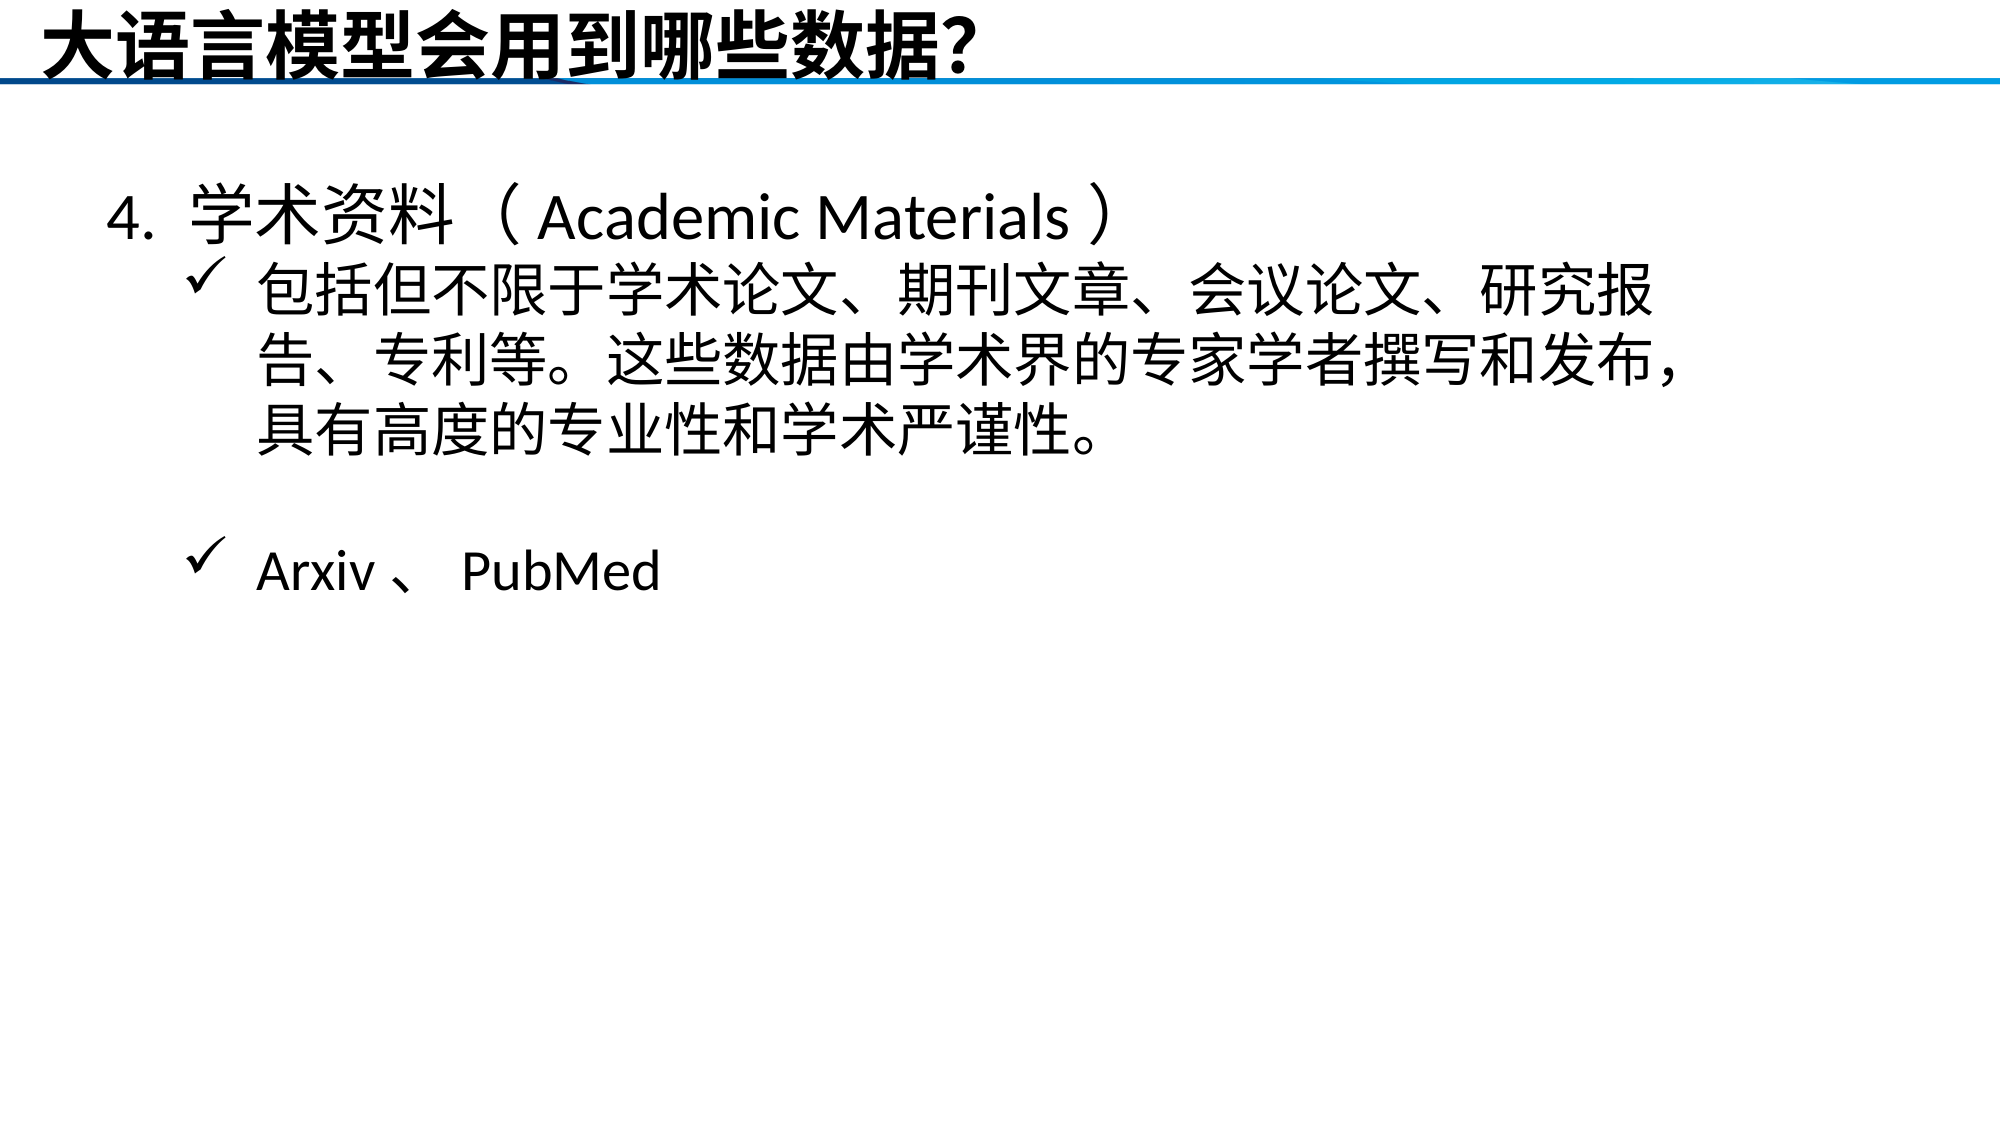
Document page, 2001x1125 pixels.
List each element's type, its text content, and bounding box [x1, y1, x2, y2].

title 大语言模型会用到哪些数据？ [25, 1, 2000, 81]
picture [0, 67, 2000, 92]
text_box 4. 学术资料（Academic Materials） 包括但不限于学术论文、期刊文章、会议论文、研究报告、专利等。这些数据由学术界的专家学者撰写和发布，具有高度的专业性和学术严谨性。 Arxiv、PubMed [91, 165, 1727, 610]
